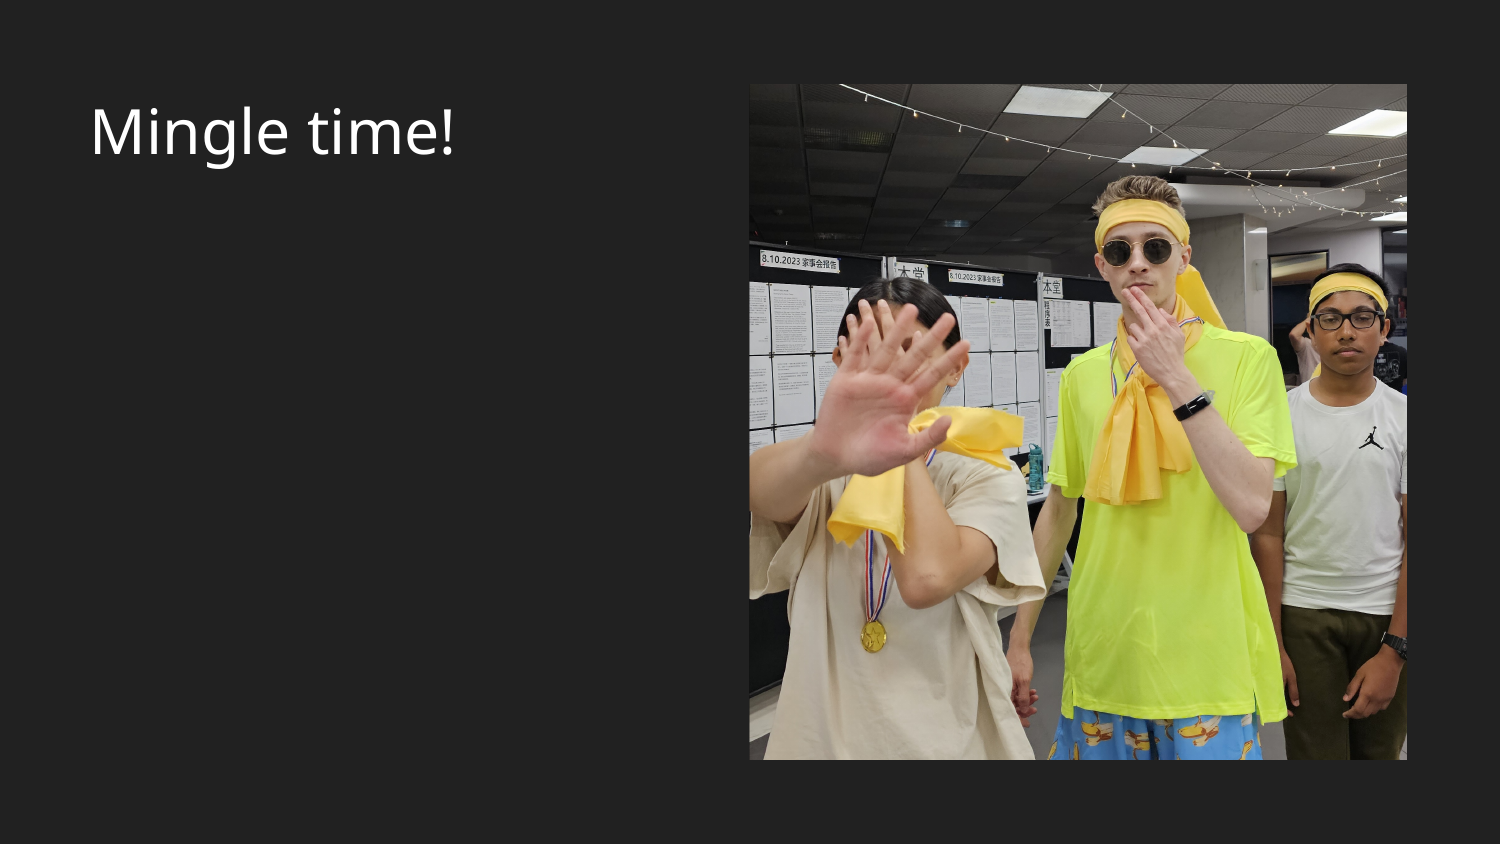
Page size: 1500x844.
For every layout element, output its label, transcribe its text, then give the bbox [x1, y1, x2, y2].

picture [740, 84, 1416, 760]
text_box Mingle time! [74, 84, 675, 175]
